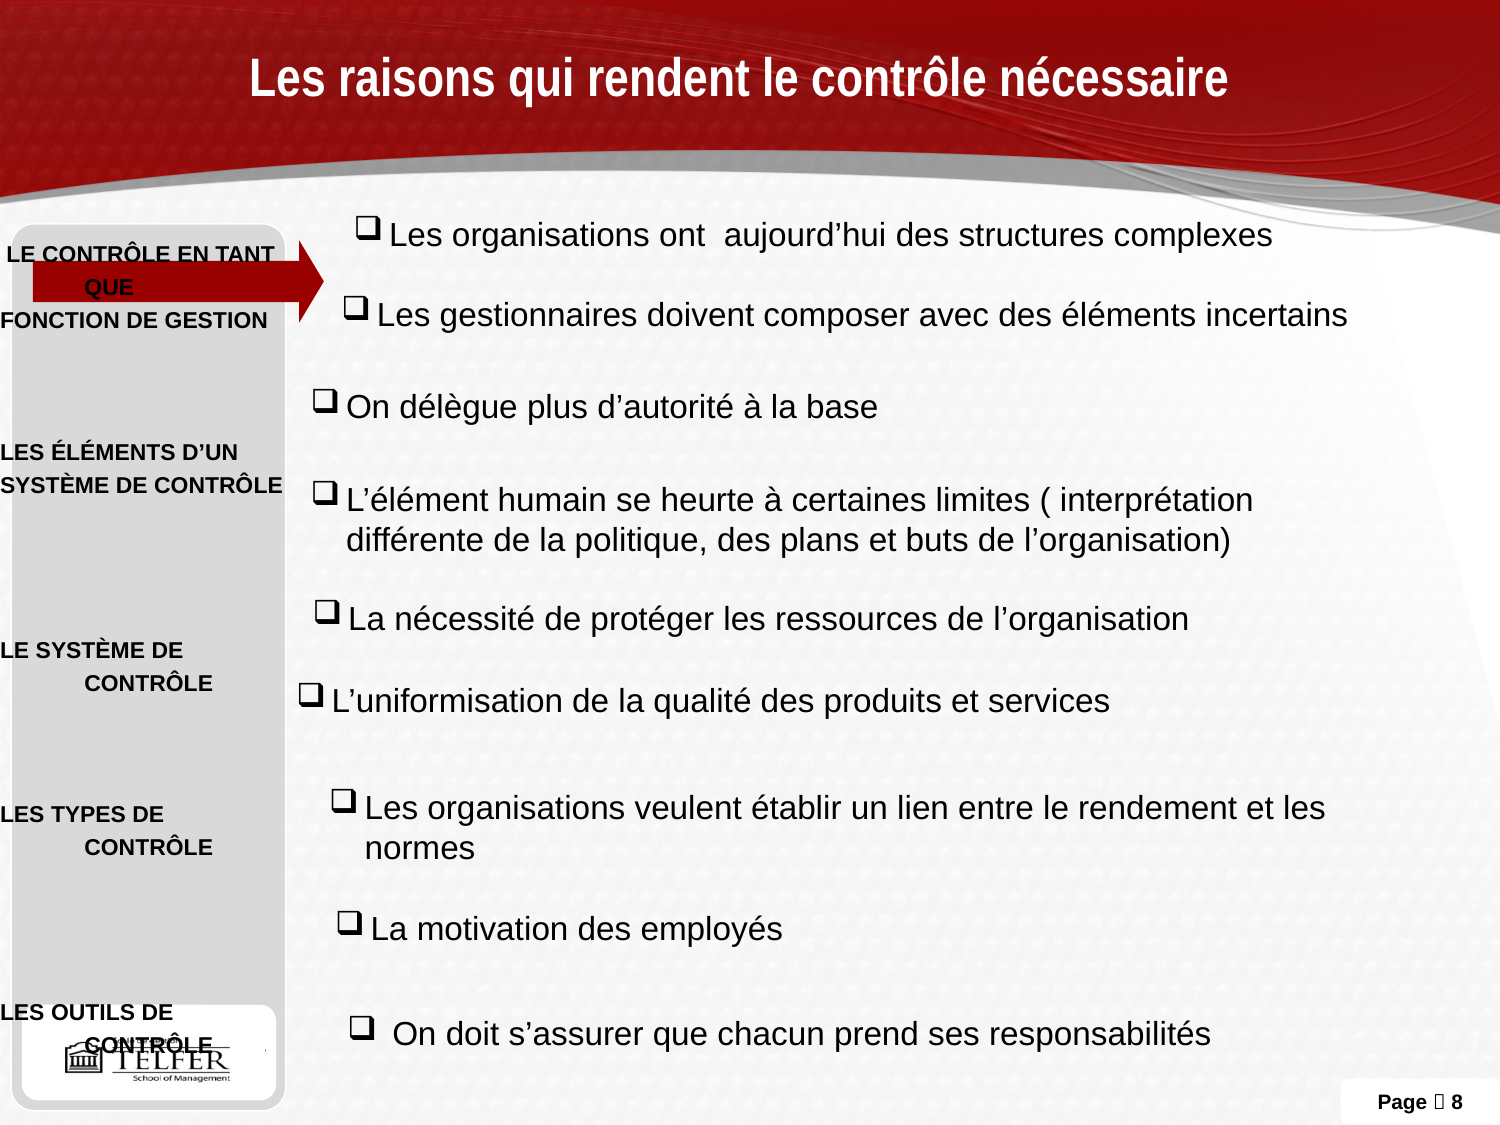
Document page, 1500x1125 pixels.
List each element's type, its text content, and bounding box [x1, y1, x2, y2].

text_box Les gestionnaires doivent composer avec des éléments incertains [326, 285, 1431, 341]
text_box La nécessité de protéger les ressources de l’organisation [297, 589, 1463, 645]
text_box Les organisations veulent établir un lien entre le rendement et les normes [314, 778, 1387, 874]
list Le contrôle en tant que fonction de gestion Les éléments d’un système de contrôle Le système de contrôle Les types de contrôle Les outils de contrôle [0, 234, 290, 1005]
picture [0, 0, 1500, 1125]
title Les raisons qui rendent le contrôle nécessaire [0, 0, 1480, 159]
text_box La motivation des employés [320, 899, 1408, 955]
text_box On délègue plus d’autorité à la base [295, 378, 1387, 433]
text_box Les organisations ont aujourd’hui des structures complexes [339, 205, 1418, 261]
text_box On doit s’assurer que chacun prend ses responsabilités [332, 1004, 1389, 1060]
text_box L’élément humain se heurte à certaines limites ( interprétation différente de la politique, des plans et buts de l’organisation) [295, 470, 1344, 566]
text_box [290, 240, 324, 323]
text_box L’uniformisation de la qualité des produits et services [290, 671, 1392, 727]
picture [38, 1014, 266, 1093]
